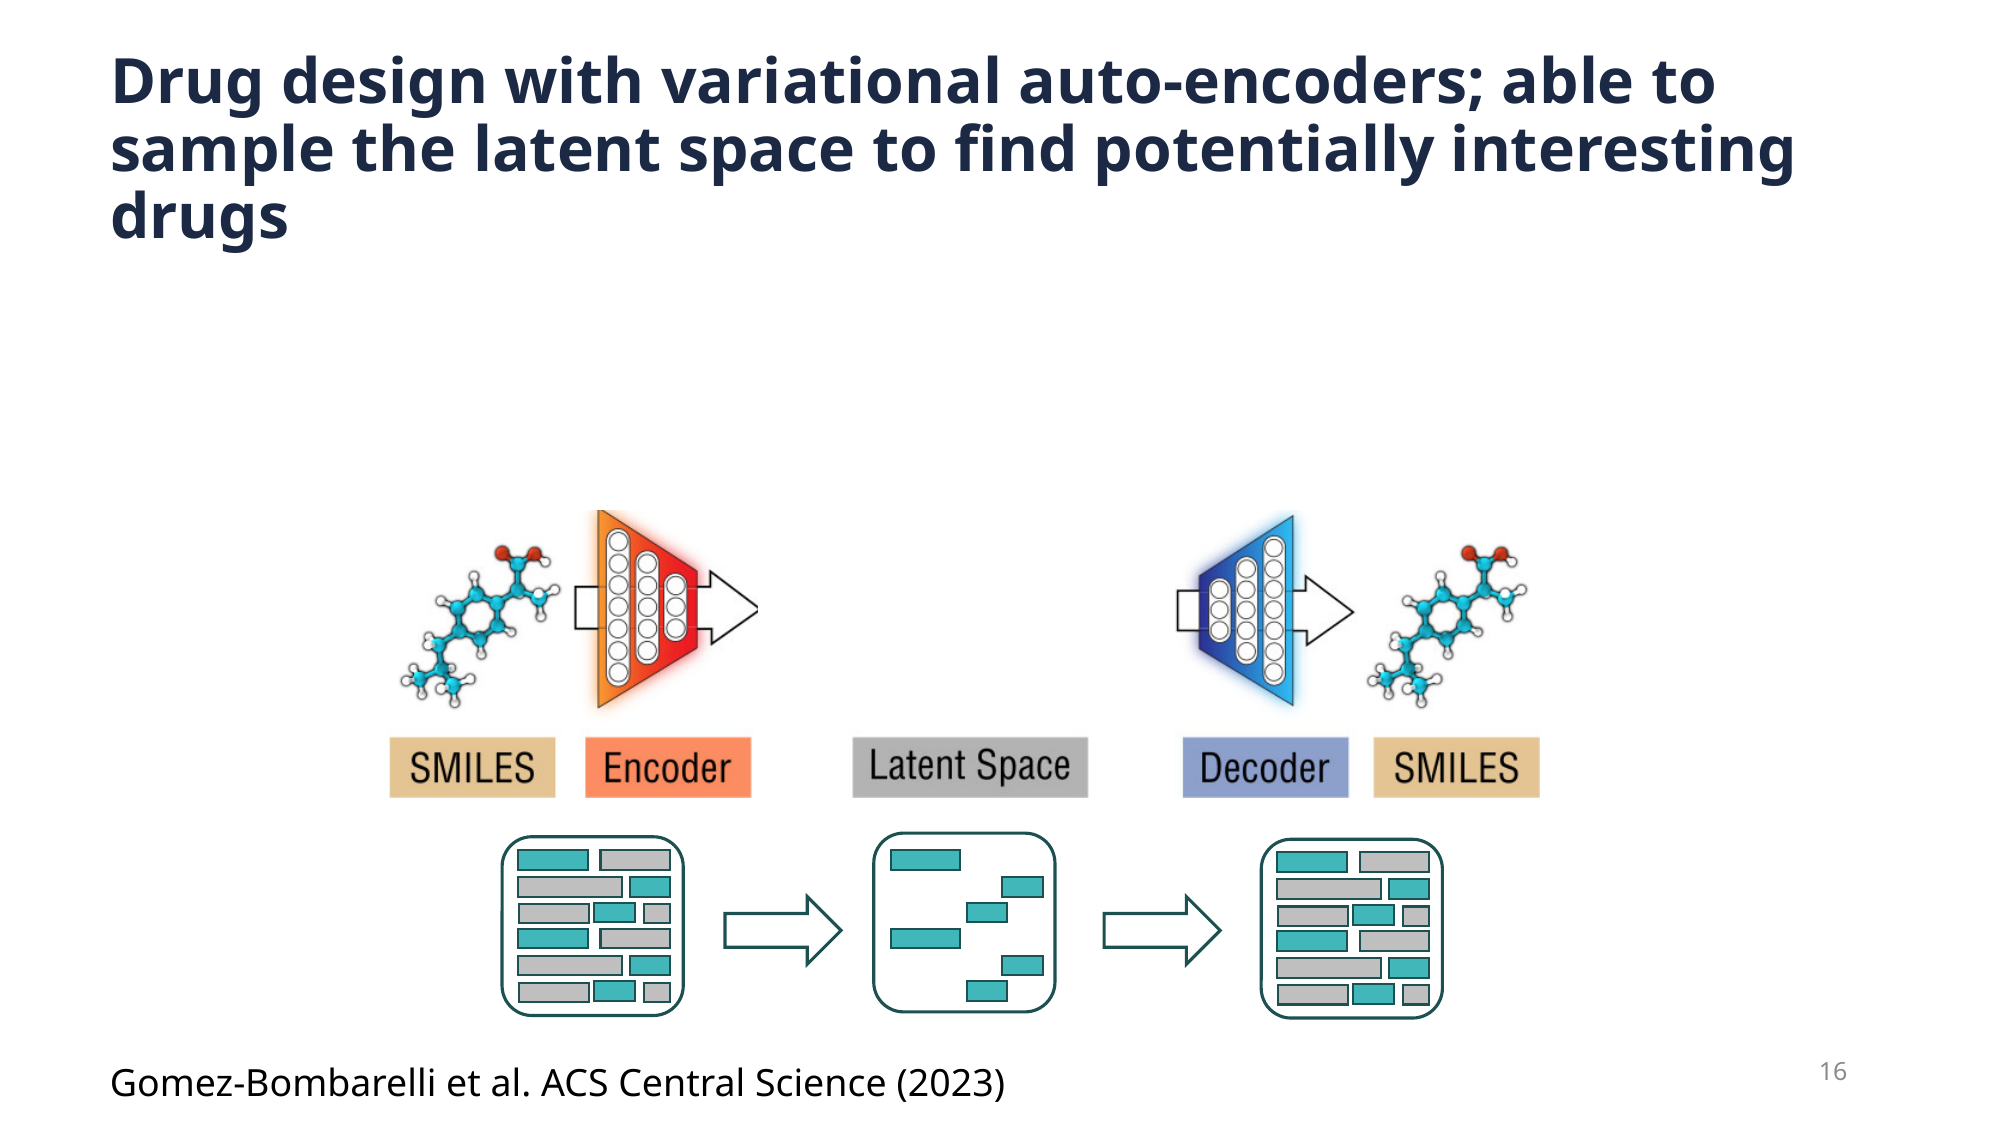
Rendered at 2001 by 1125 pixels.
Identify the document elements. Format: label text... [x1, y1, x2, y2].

text_box [723, 894, 843, 967]
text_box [389, 201, 1558, 798]
text_box [966, 980, 1008, 1002]
text_box [872, 832, 1056, 1013]
text_box [1103, 894, 1222, 967]
text_box [890, 849, 961, 871]
text_box Gomez-Bombarelli et al. ACS Central Science (2023) [94, 1052, 1710, 1112]
text_box [1001, 955, 1044, 976]
text_box [966, 902, 1008, 923]
text_box [1001, 876, 1044, 898]
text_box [502, 836, 684, 1016]
text_box [890, 928, 961, 949]
text_box Drug design with variational auto-encoders; able to sample the latent space to find potentially interesting drugs [94, 42, 1863, 260]
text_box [1261, 839, 1443, 1019]
slide_number 16 [1681, 1042, 1863, 1103]
